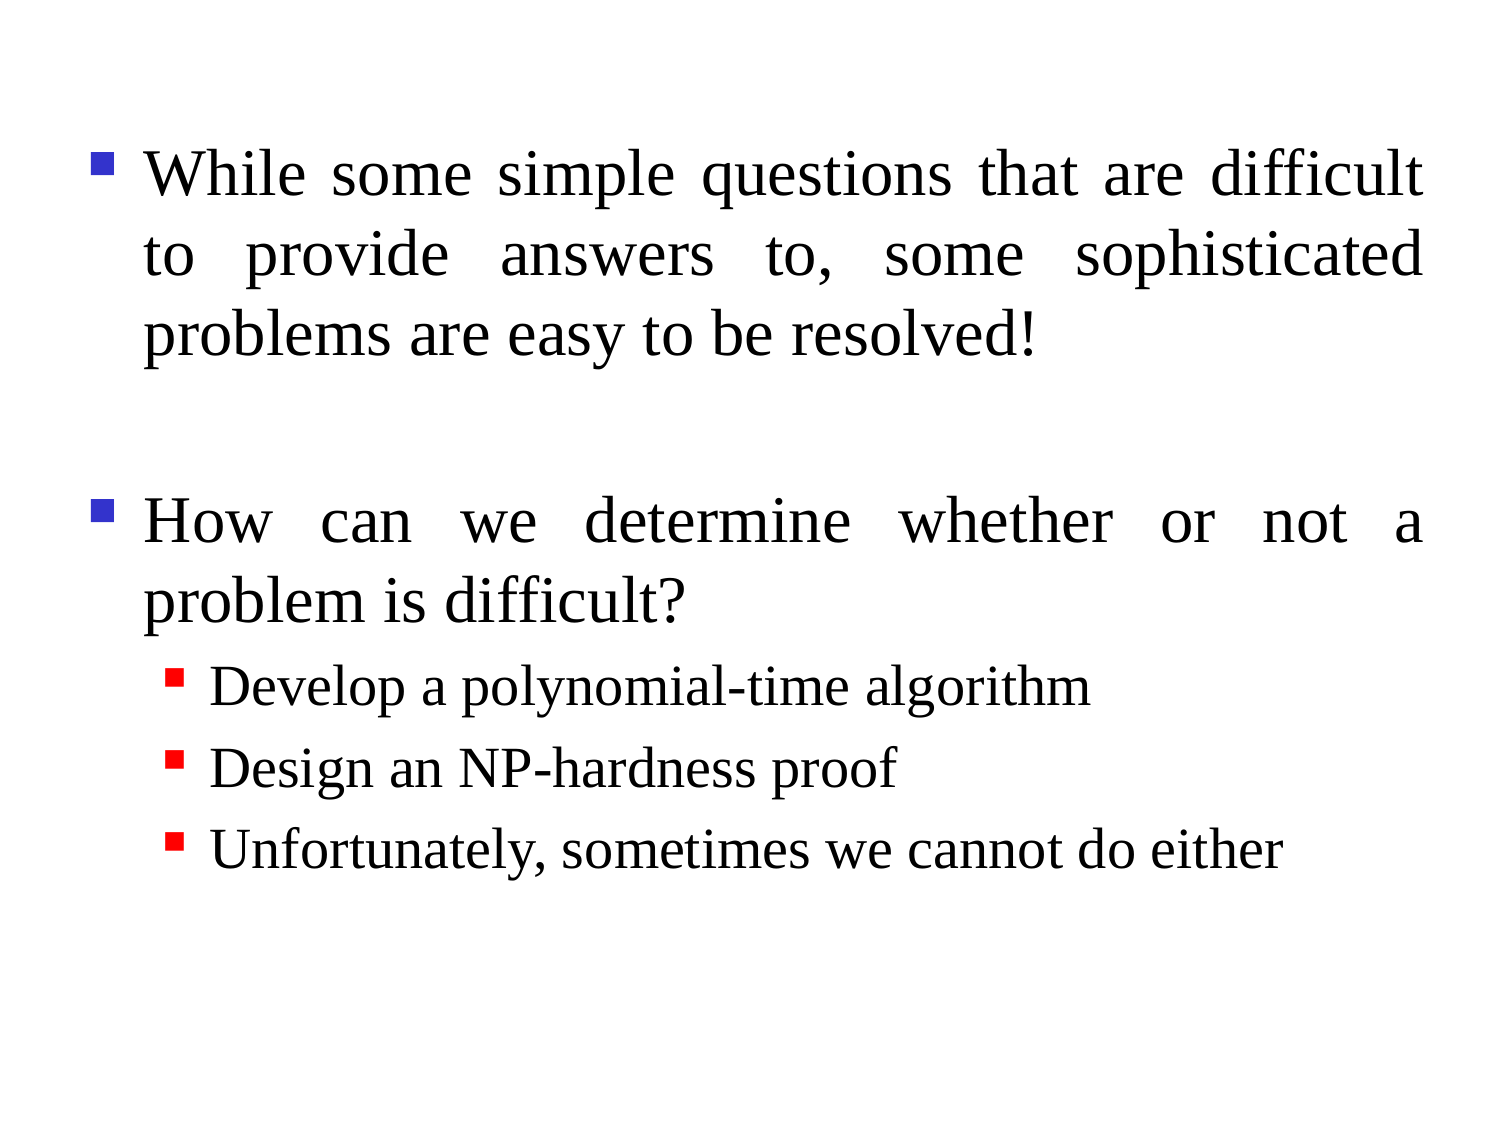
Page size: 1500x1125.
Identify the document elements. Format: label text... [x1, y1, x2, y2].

text_box While some simple questions that are difficult to provide answers to, some sophisticated problems are easy to be resolved! How can we determine whether or not a problem is difficult? Develop a polynomial-time algorithm Design an NP-hardness proof Unfortunately, sometimes we cannot do either [72, 121, 1441, 976]
